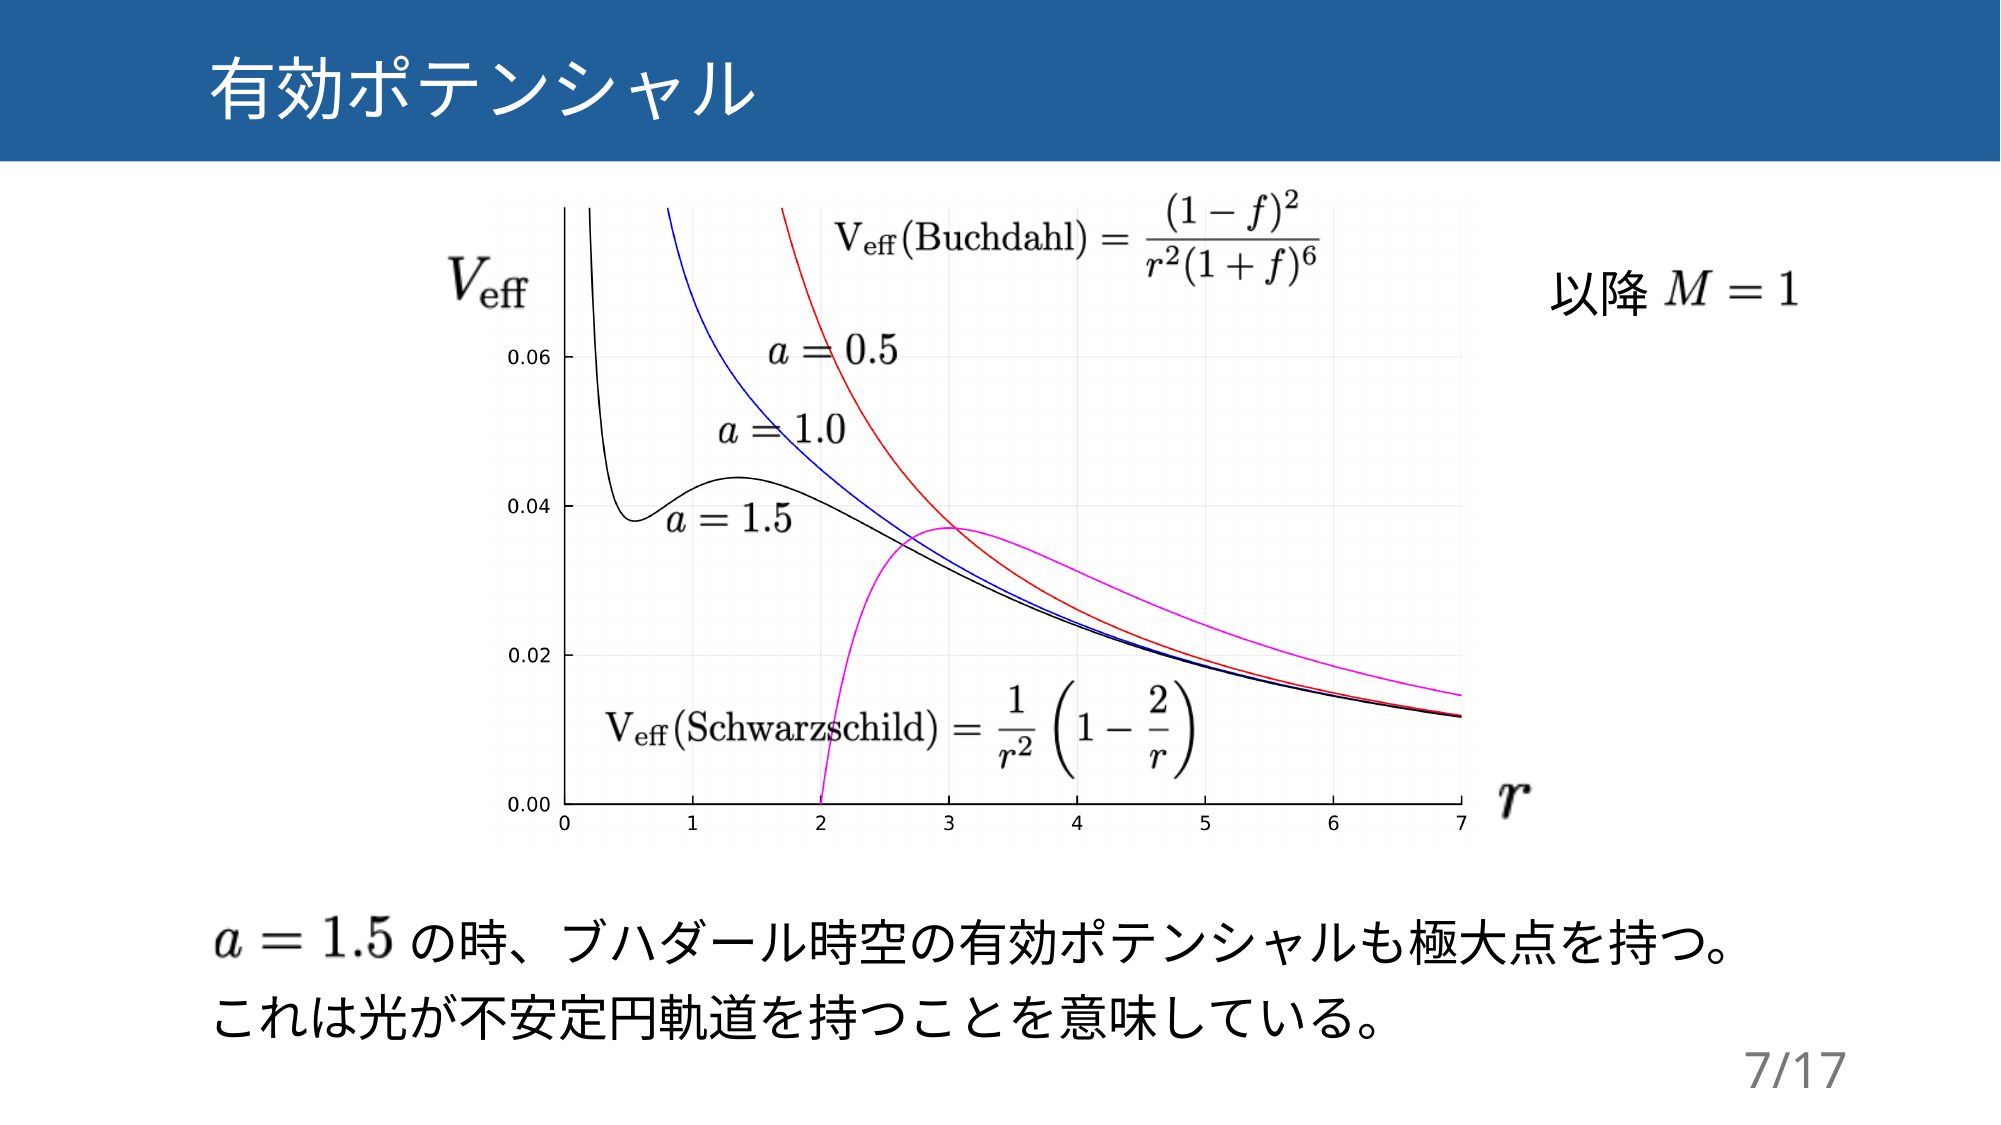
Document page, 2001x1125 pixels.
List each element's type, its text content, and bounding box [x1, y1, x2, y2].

text_box [0, 0, 2000, 163]
picture [442, 185, 1482, 852]
picture [211, 911, 396, 963]
picture [1660, 265, 1801, 309]
title 有効ポテンシャル [193, 11, 1807, 173]
slide_number 7/17 [1412, 1042, 1863, 1103]
text_box 以降 [1534, 255, 1665, 331]
picture [1493, 778, 1536, 824]
list の時、ブハダール時空の有効ポテンシャルも極大点を持つ。 これは光が不安定円軌道を持つことを意味している。 [193, 903, 1807, 1103]
